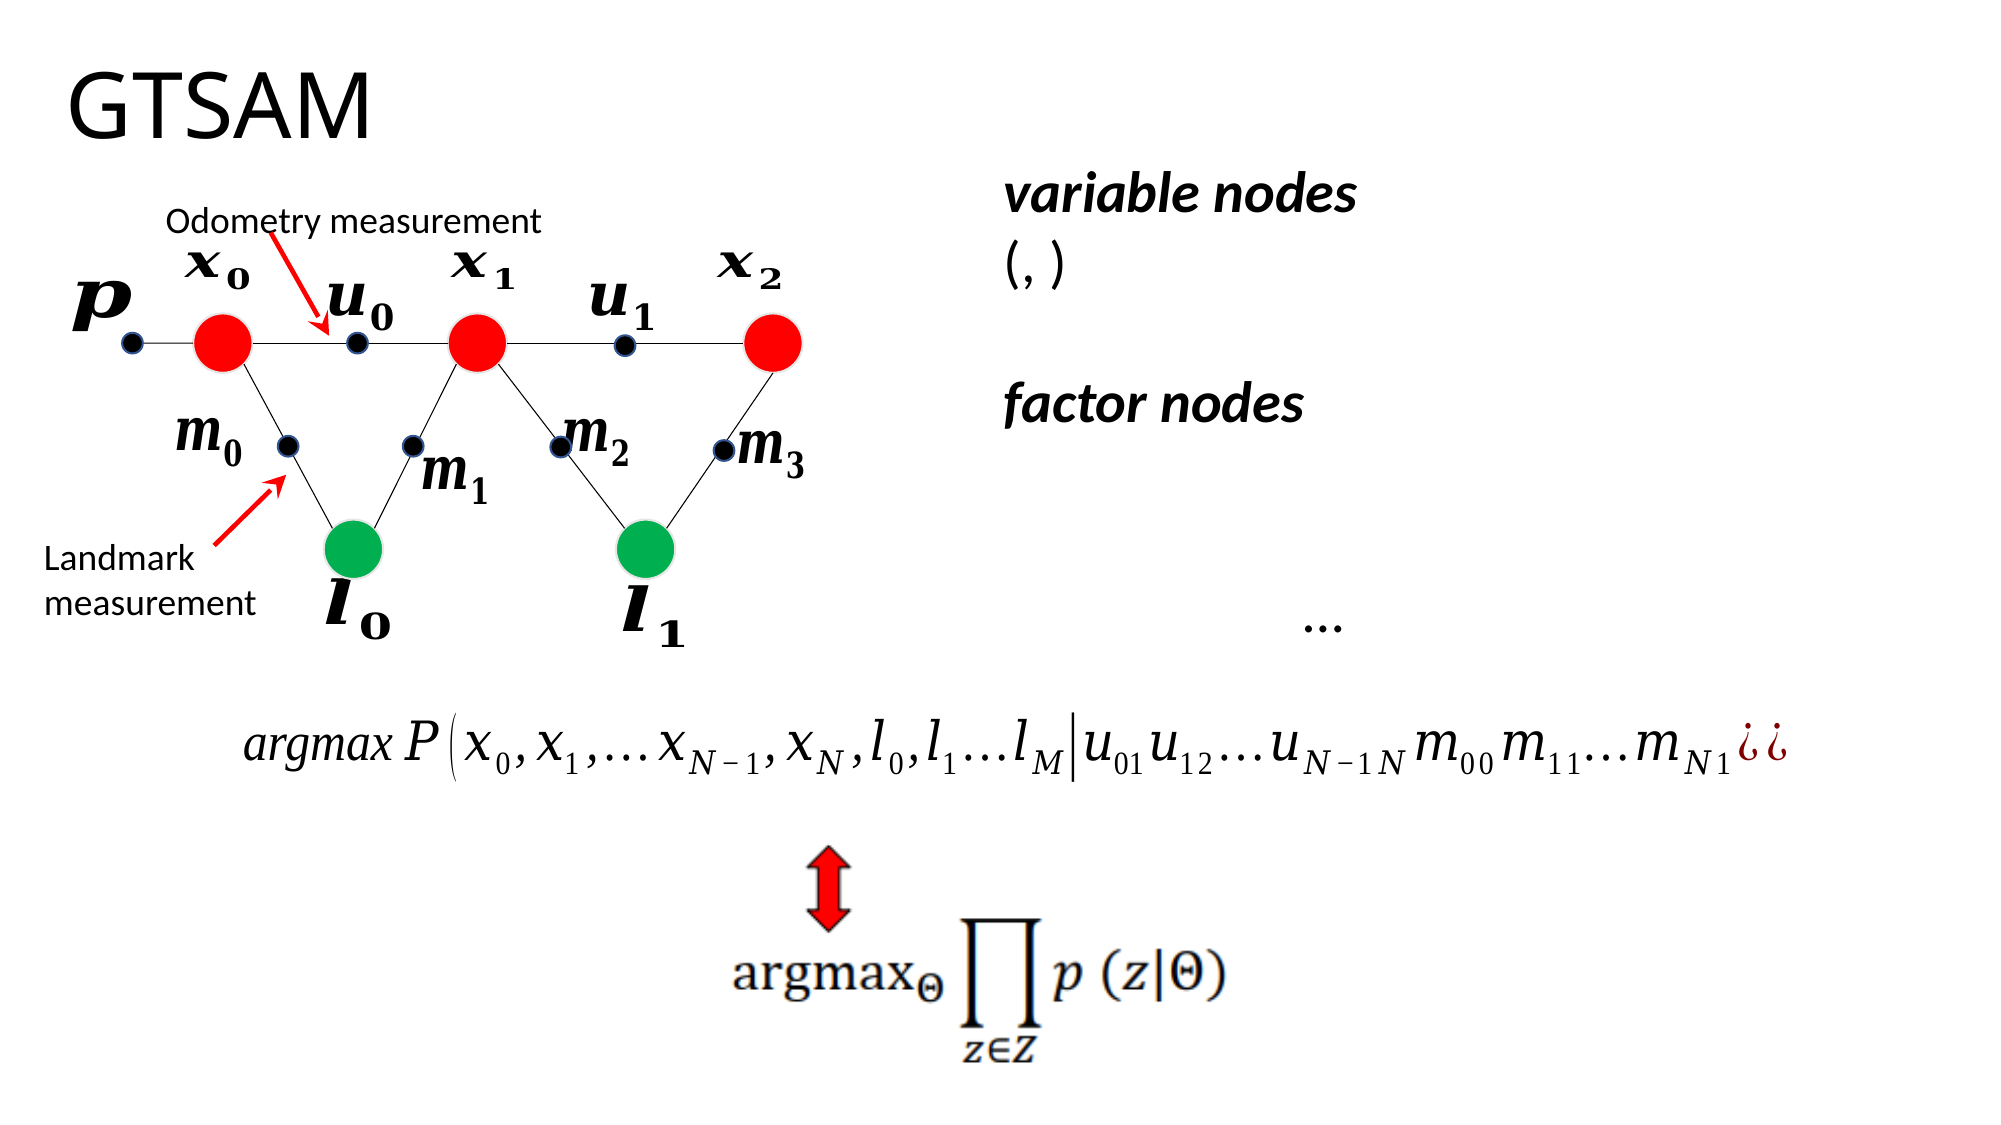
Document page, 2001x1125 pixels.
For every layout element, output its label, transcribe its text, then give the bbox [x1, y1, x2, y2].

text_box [270, 232, 330, 336]
text_box Odometry measurement [150, 188, 779, 235]
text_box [70, 235, 806, 655]
picture [652, 838, 1261, 1073]
text_box Landmark measurement [29, 525, 70, 631]
title GTSAM [50, 0, 1776, 218]
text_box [214, 474, 287, 546]
